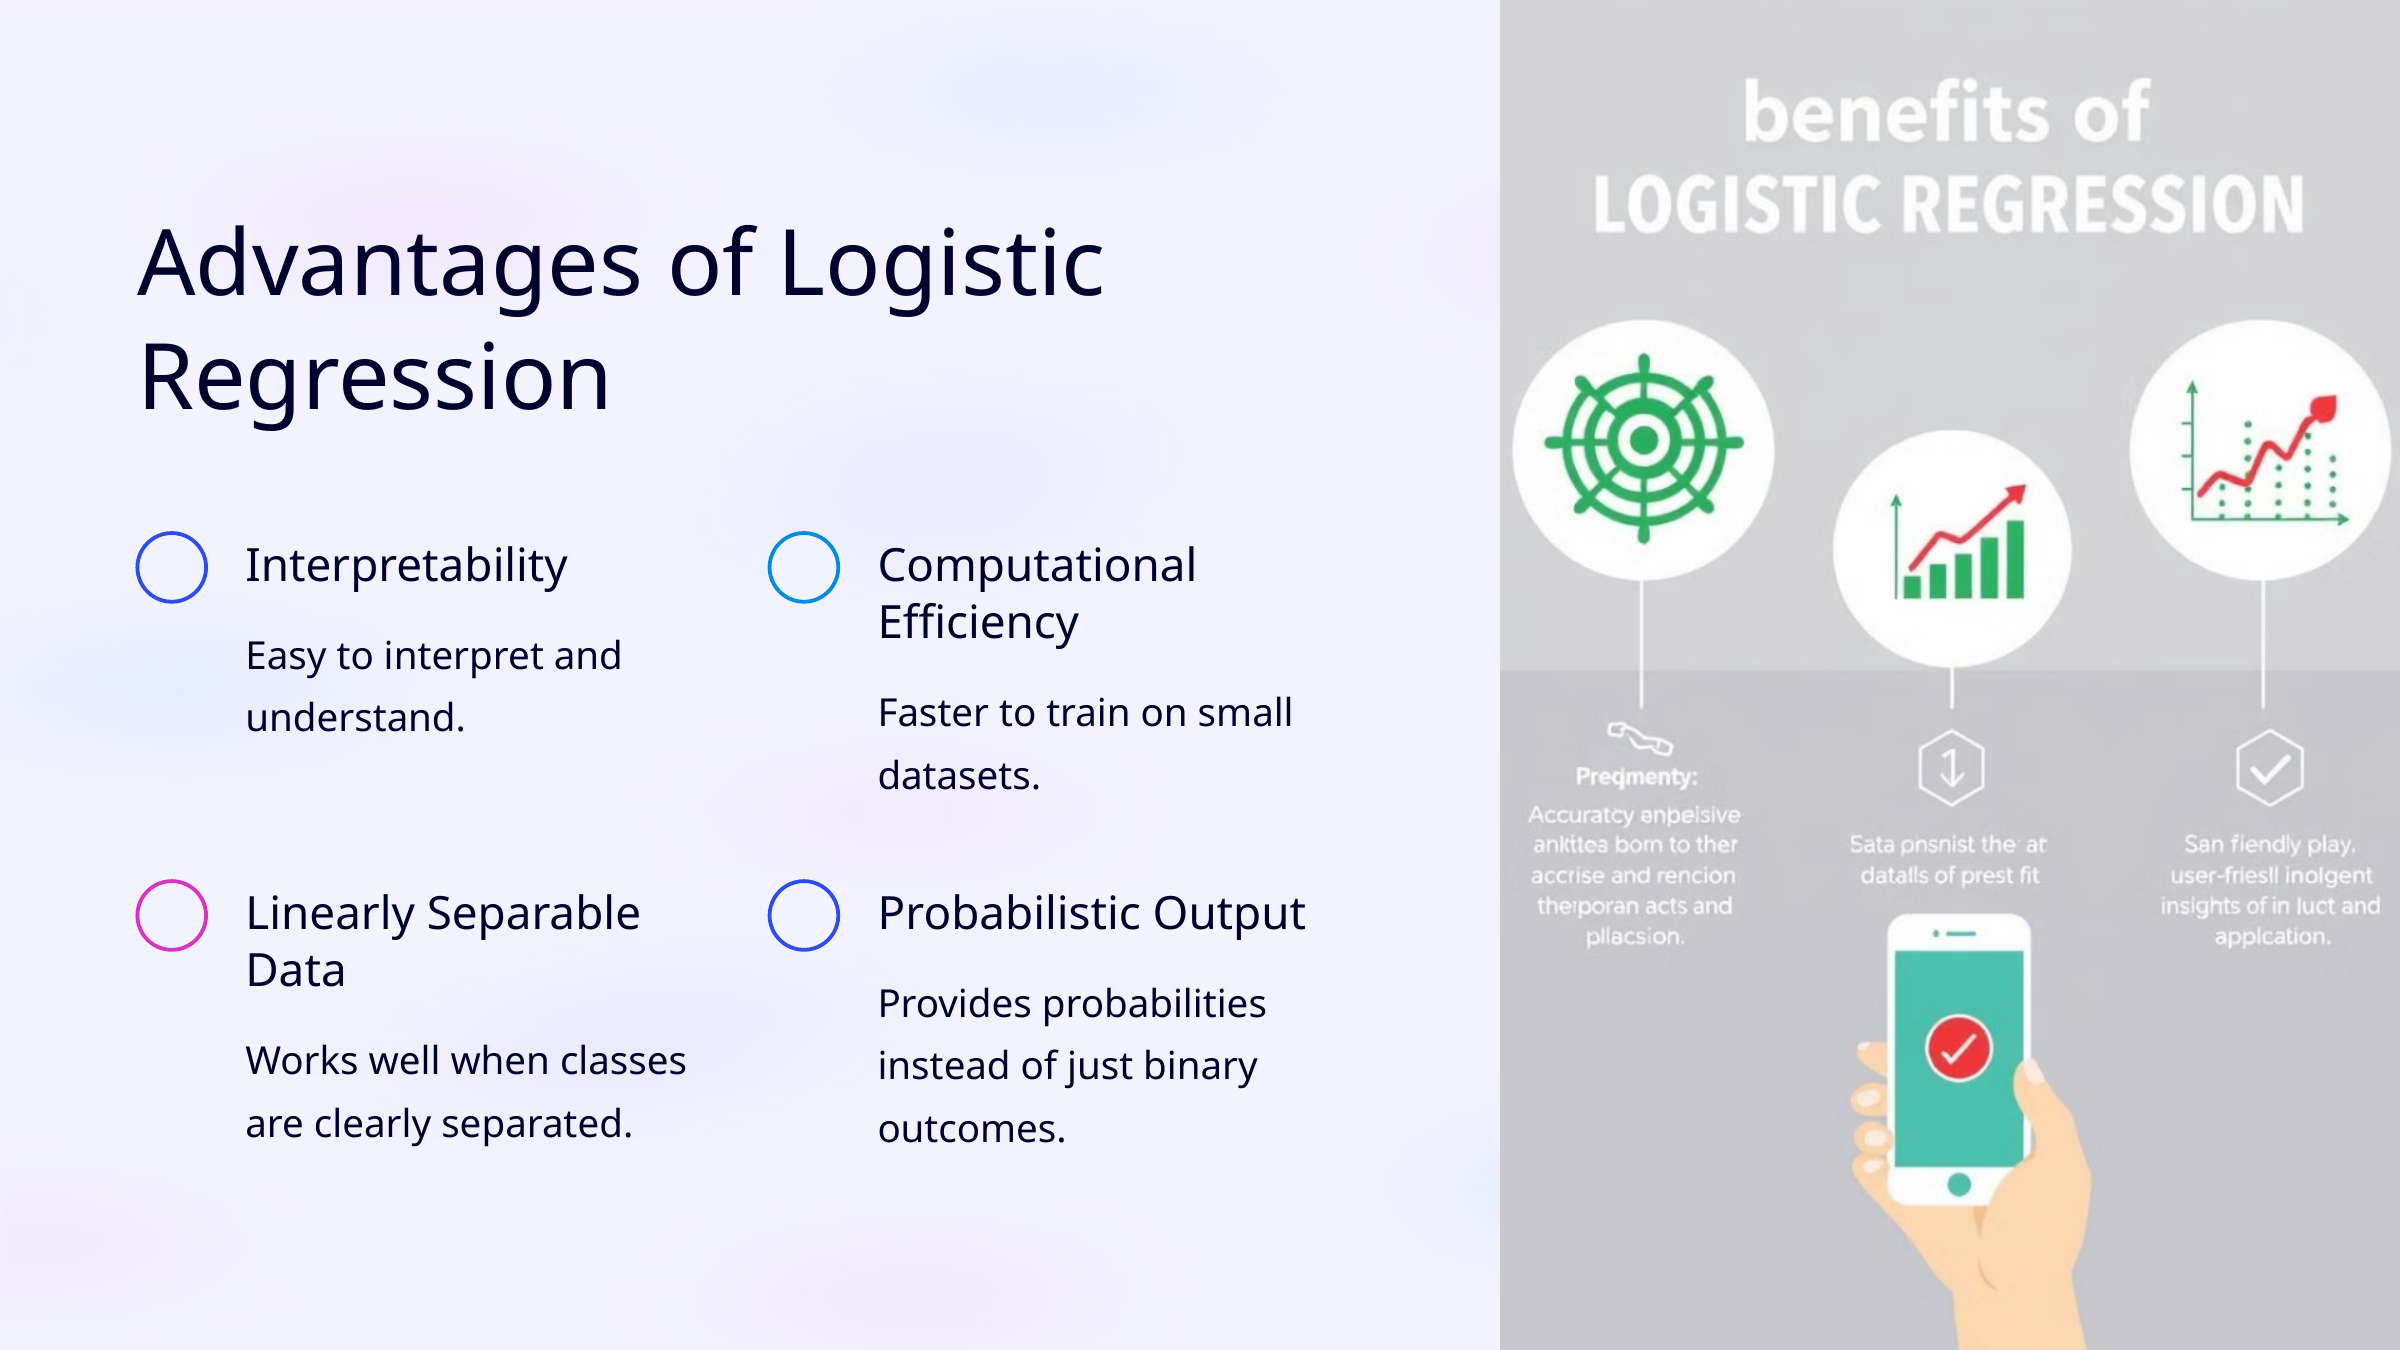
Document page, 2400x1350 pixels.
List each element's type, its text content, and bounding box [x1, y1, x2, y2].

text_box Interpretability [245, 533, 708, 591]
text_box Faster to train on small datasets. [877, 672, 1363, 798]
picture [1499, 0, 2400, 1350]
text_box Provides probabilities instead of just binary outcomes. [877, 962, 1363, 1151]
text_box Linearly Separable Data [245, 881, 731, 997]
text_box Works well when classes are clearly separated. [245, 1020, 731, 1146]
text_box [769, 881, 839, 950]
text_box [137, 881, 207, 950]
text_box Computational Efficiency [877, 533, 1363, 649]
text_box [137, 533, 207, 602]
text_box Easy to interpret and understand. [245, 614, 731, 740]
text_box Advantages of Logistic Regression [137, 199, 1363, 430]
text_box Probabilistic Output [877, 881, 1340, 939]
text_box [769, 533, 839, 602]
